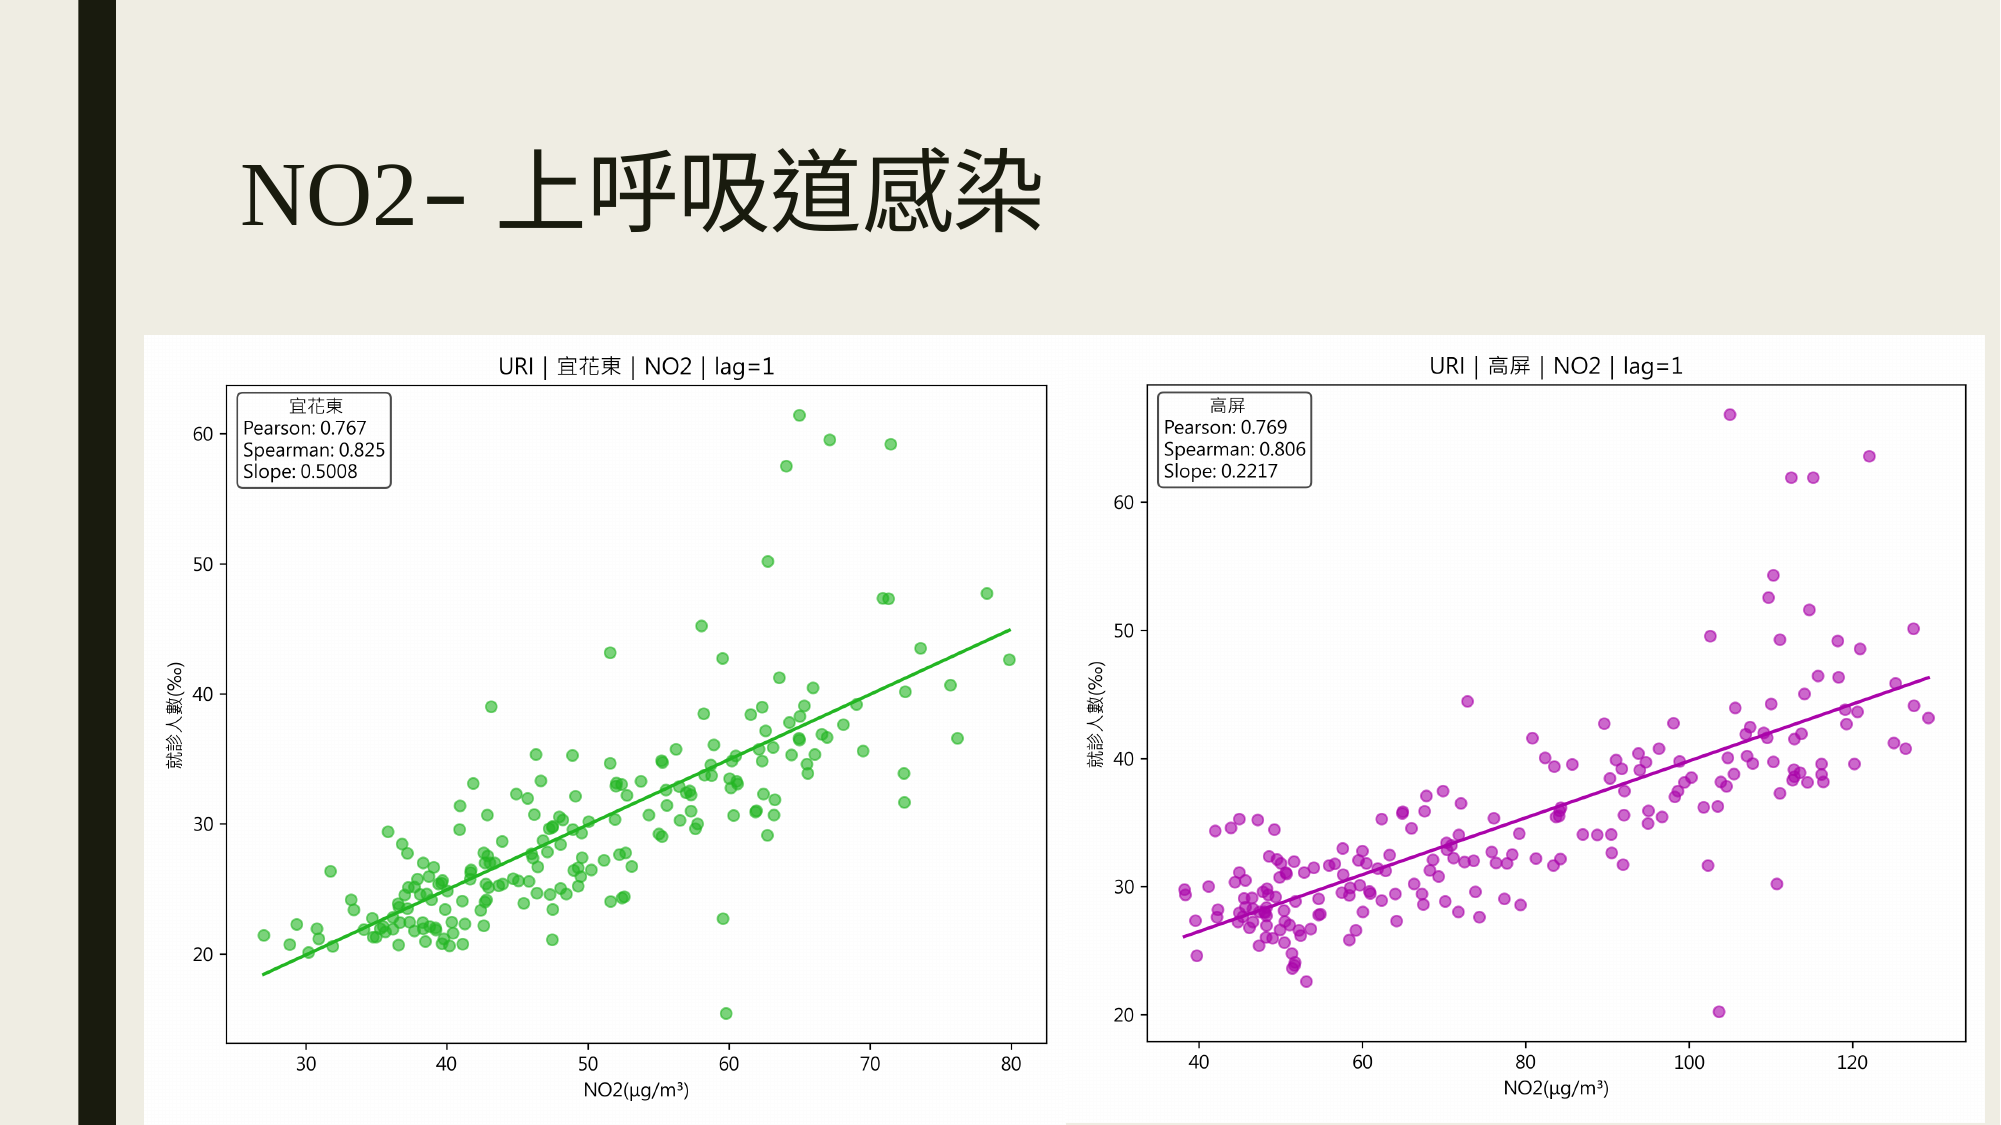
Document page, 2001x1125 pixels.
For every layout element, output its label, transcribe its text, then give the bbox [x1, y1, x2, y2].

picture [144, 334, 1985, 1125]
title NO2–上呼吸道感染 [225, 112, 1925, 280]
